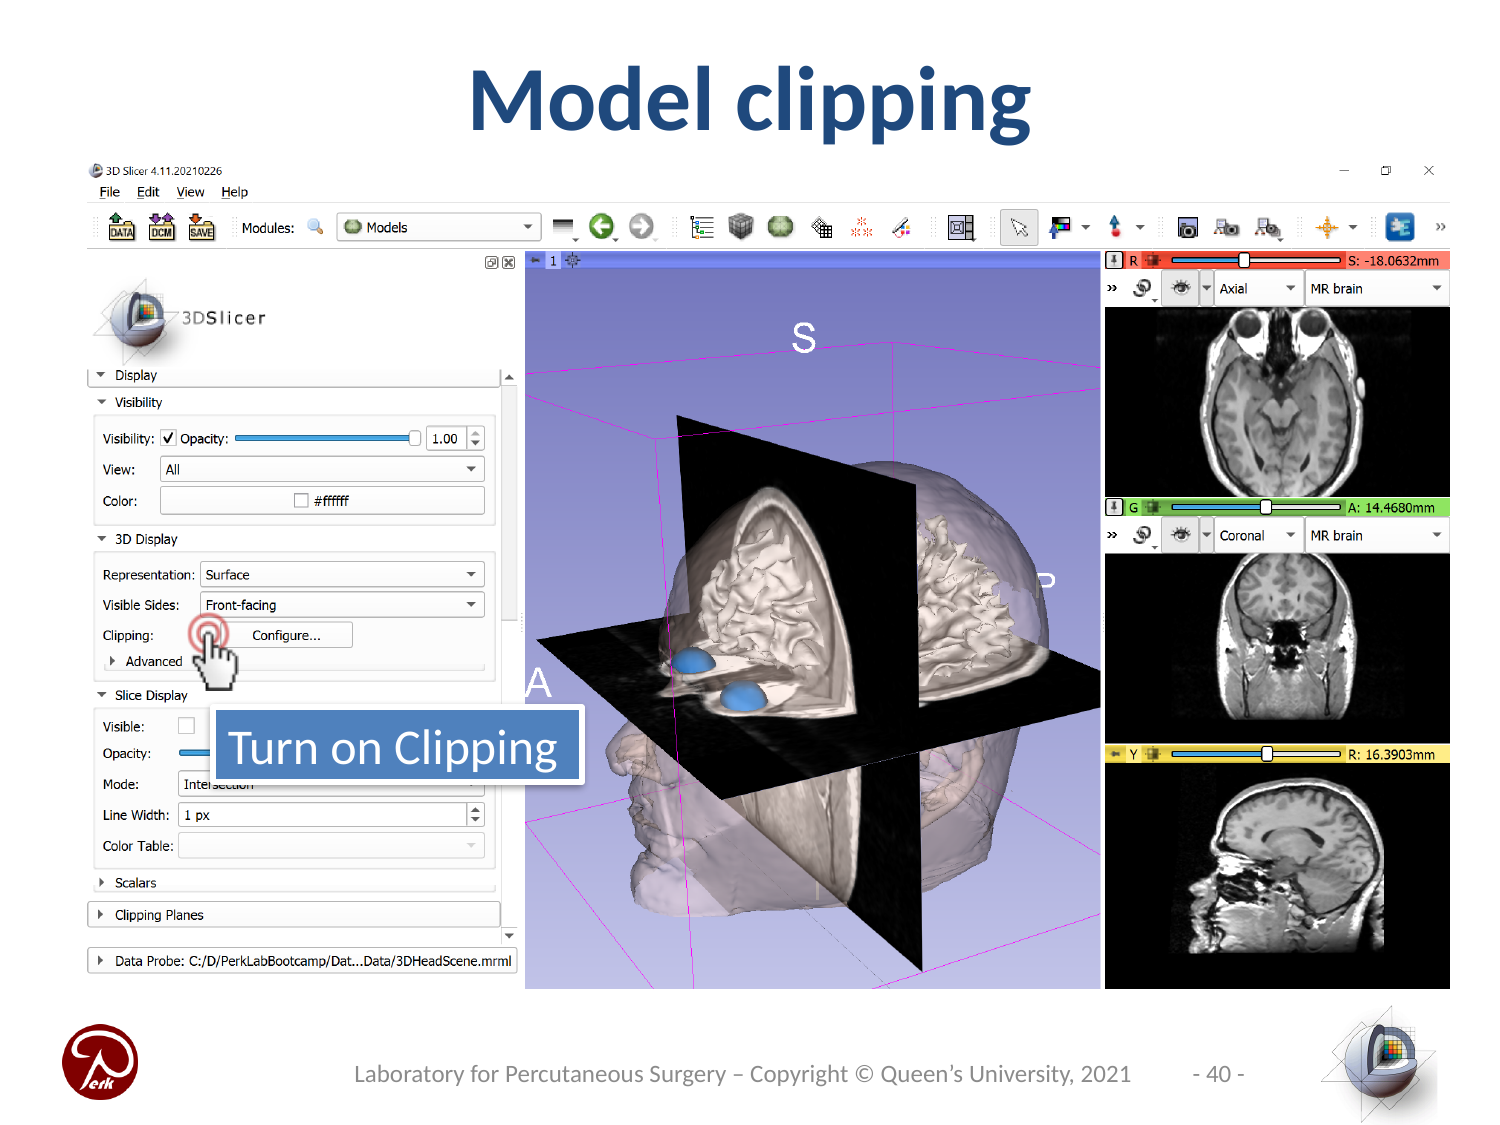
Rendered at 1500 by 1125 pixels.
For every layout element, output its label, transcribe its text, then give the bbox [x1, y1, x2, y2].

footer Laboratory for Percutaneous Surgery – Copyright © Queen’s University, 2021 [312, 1042, 1175, 1103]
slide_number - 40 - [1175, 1042, 1263, 1103]
picture [1315, 1003, 1438, 1125]
picture [87, 160, 1451, 989]
title Model clipping [74, 0, 1426, 188]
picture [62, 1024, 138, 1100]
